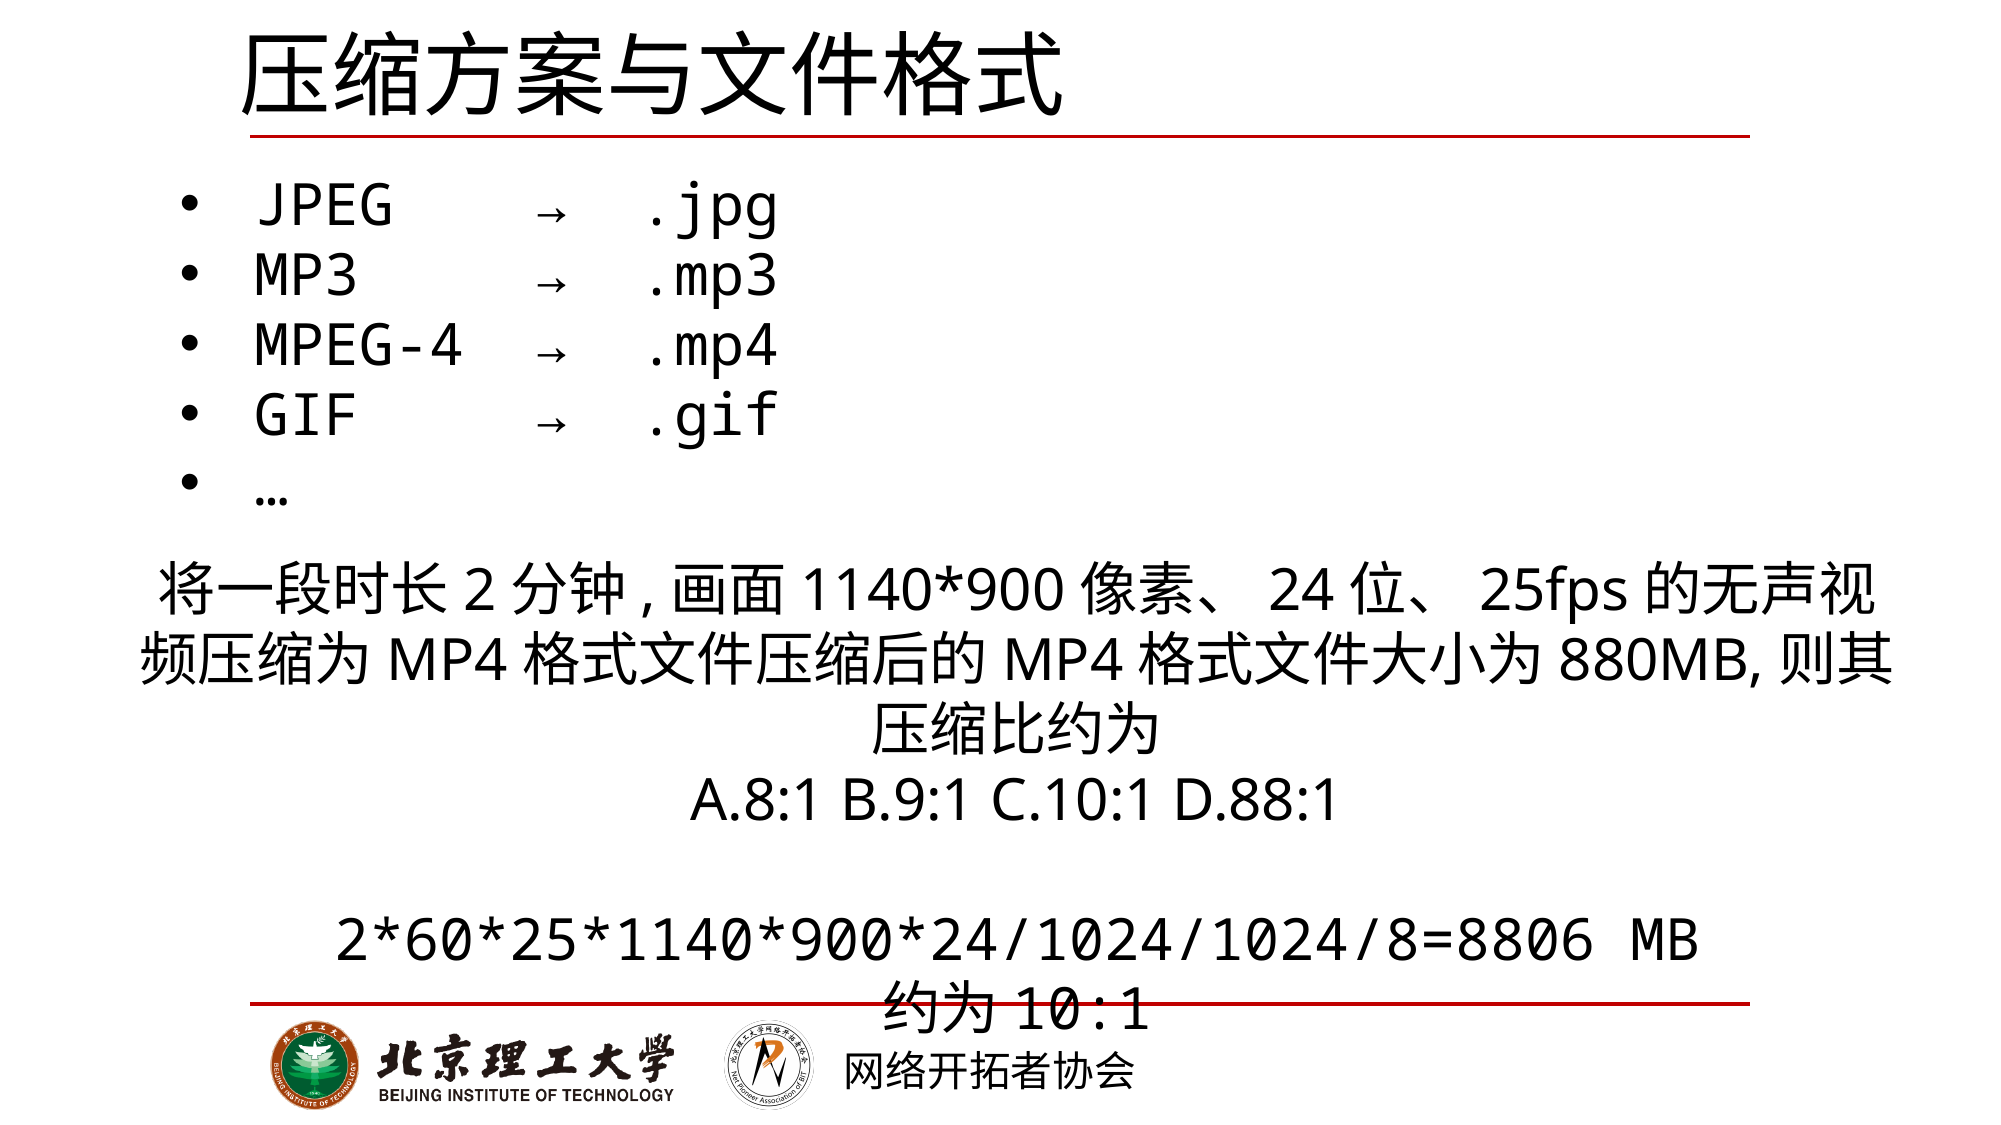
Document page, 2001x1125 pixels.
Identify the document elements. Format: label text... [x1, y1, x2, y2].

text_box 压缩方案与文件格式 [224, 9, 1123, 135]
text_box JPEG → .jpg MP3 → .mp3 MPEG-4 → .mp4 GIF → .gif … [164, 159, 1700, 525]
picture [724, 1020, 814, 1110]
picture [270, 1020, 674, 1110]
text_box 将一段时长2分钟,画面1140*900像素、24位、25fps的无声视频压缩为MP4格式文件压缩后的MP4格式文件大小为880MB,则其压缩比约为 A.8:1 B.9:1 C.10:1 D.88:1 2*60*25*1140*900*24/1024/1024/8=8806 MB 约为10:1 [117, 544, 1917, 1050]
text_box 网络开拓者协会 [828, 1050, 1402, 1102]
